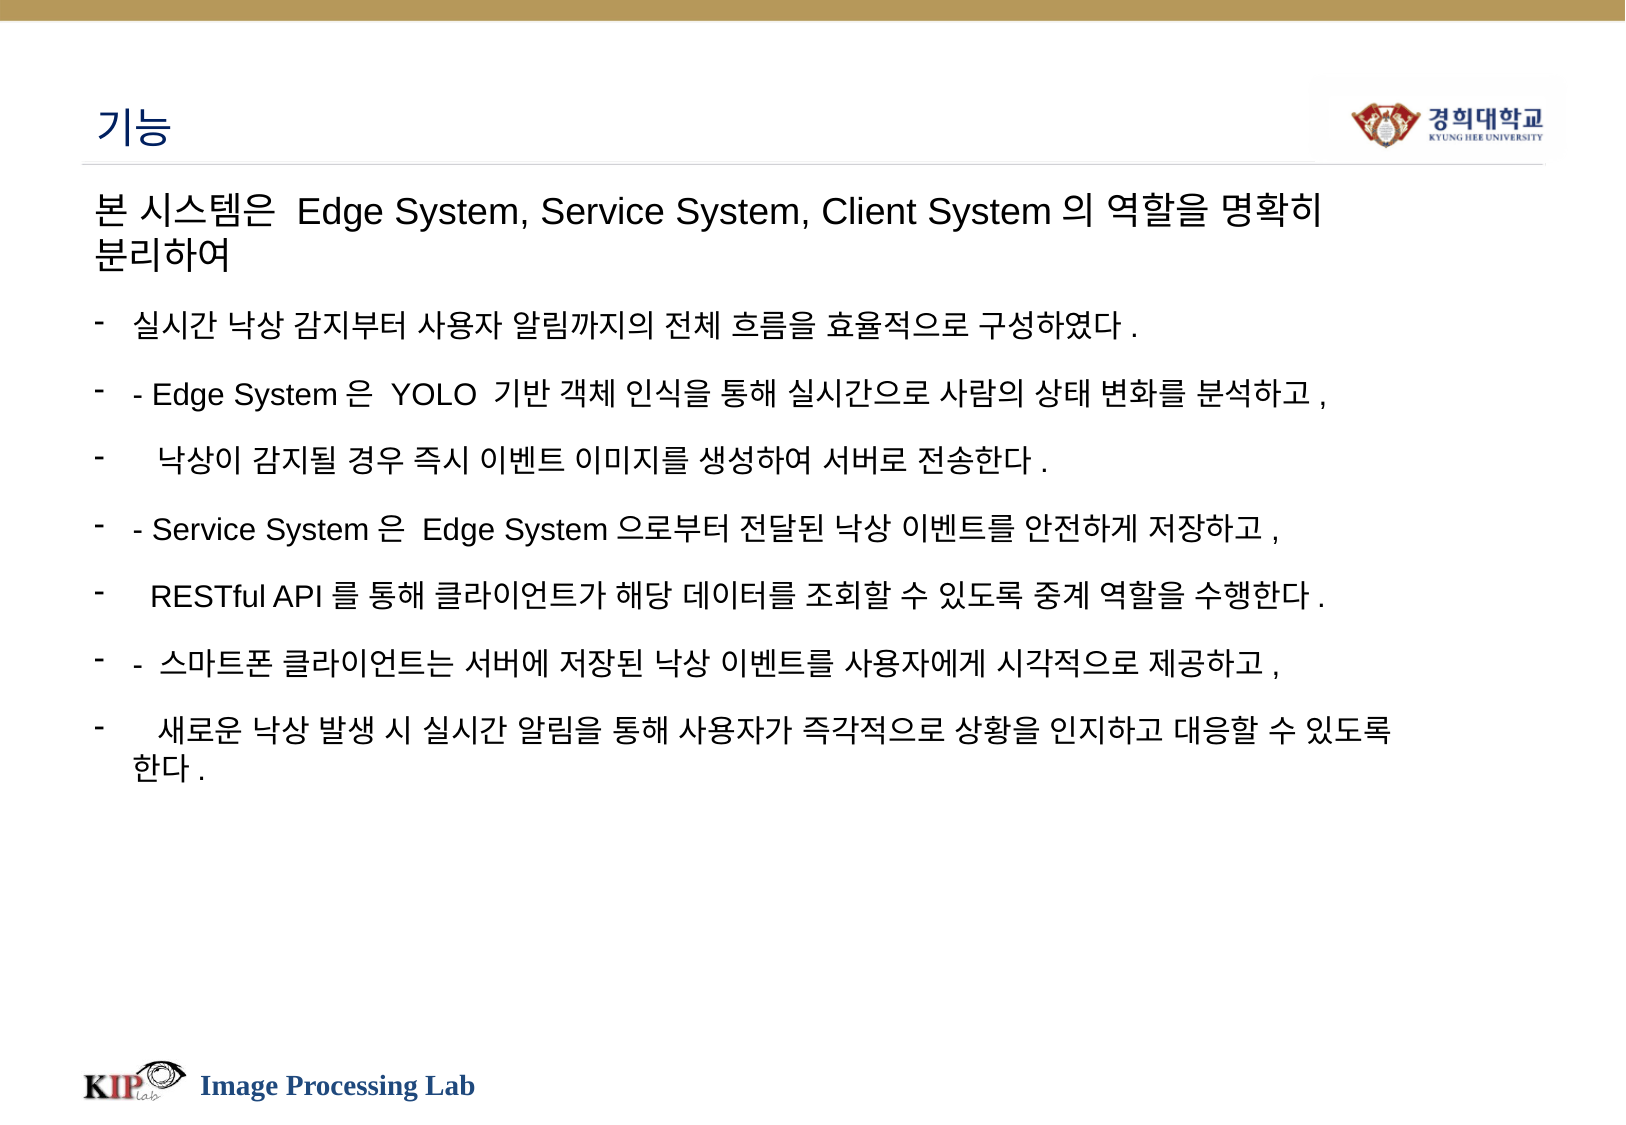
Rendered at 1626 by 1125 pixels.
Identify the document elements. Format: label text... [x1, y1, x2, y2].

title 기능 [94, 100, 1375, 184]
text_box 본 시스템은 Edge System, Service System, Client System의 역할을 명확히 분리하여 실시간 낙상 감지부터 사용자 알림까지의 전체 흐름을 효율적으로 구성하였다. - Edge System은 YOLO 기반 객체 인식을 통해 실시간으로 사람의 상태 변화를 분석하고, 낙상이 감지될 경우 즉시 이벤트 이미지를 생성하여 서버로 전송한다. - Service System은 Edge System으로부터 전달된 낙상 이벤트를 안전하게 저장하고, RESTful API를 통해 클라이언트가 해당 데이터를 조회할 수 있도록 중계 역할을 수행한다. - 스마트폰 클라이언트는 서버에 저장된 낙상 이벤트를 사용자에게 시각적으로 제공하고, 새로운 낙상 발생 시 실시간 알림을 통해 사용자가 즉각적으로 상황을 인지하고 대응할 수 있도록 한다. [94, 184, 1420, 862]
picture [0, 0, 1625, 1125]
text_box Image Processing Lab [198, 1064, 478, 1102]
